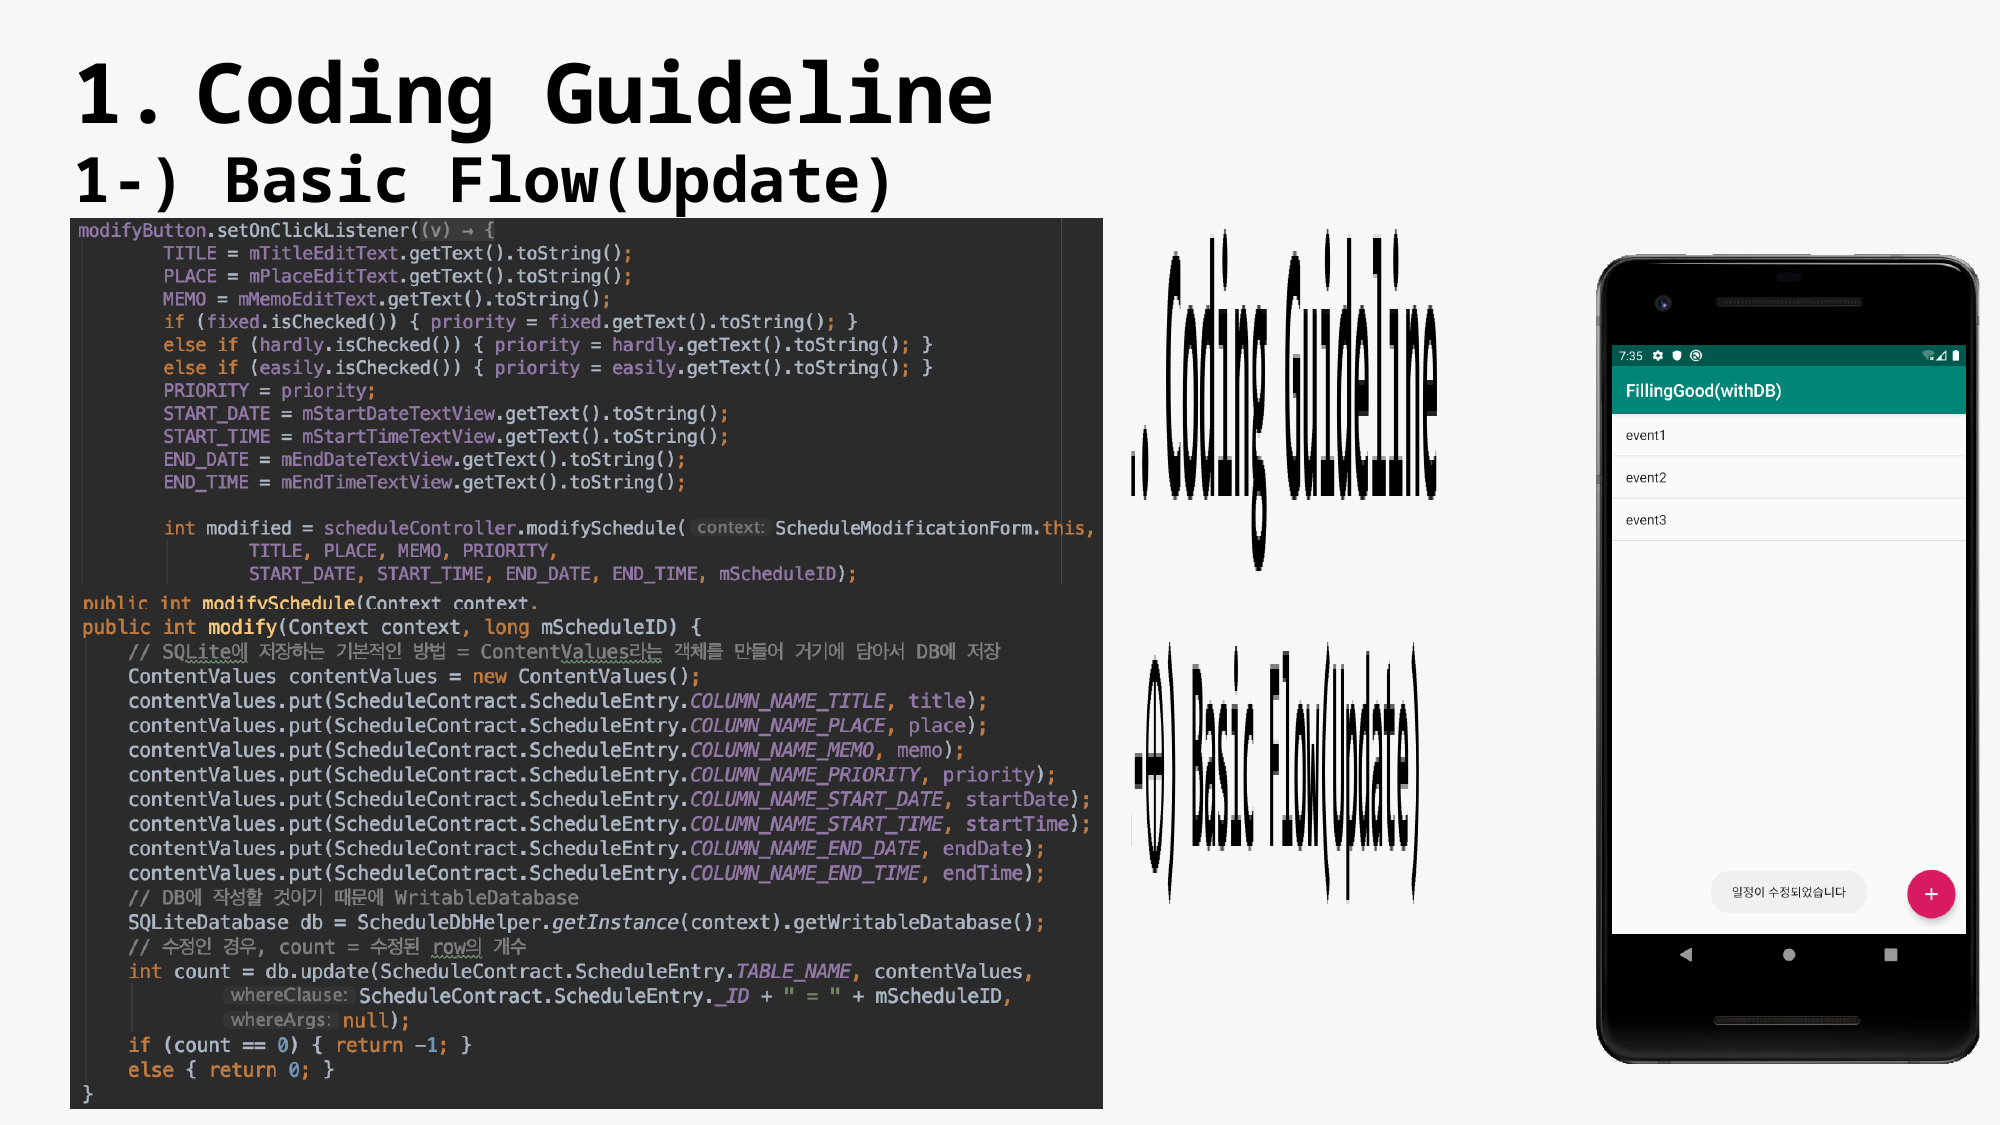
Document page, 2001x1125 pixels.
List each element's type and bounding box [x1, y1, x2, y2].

picture [70, 218, 1103, 585]
picture [1131, 30, 1980, 1082]
picture [70, 609, 1103, 1109]
text_box [70, 585, 1103, 609]
